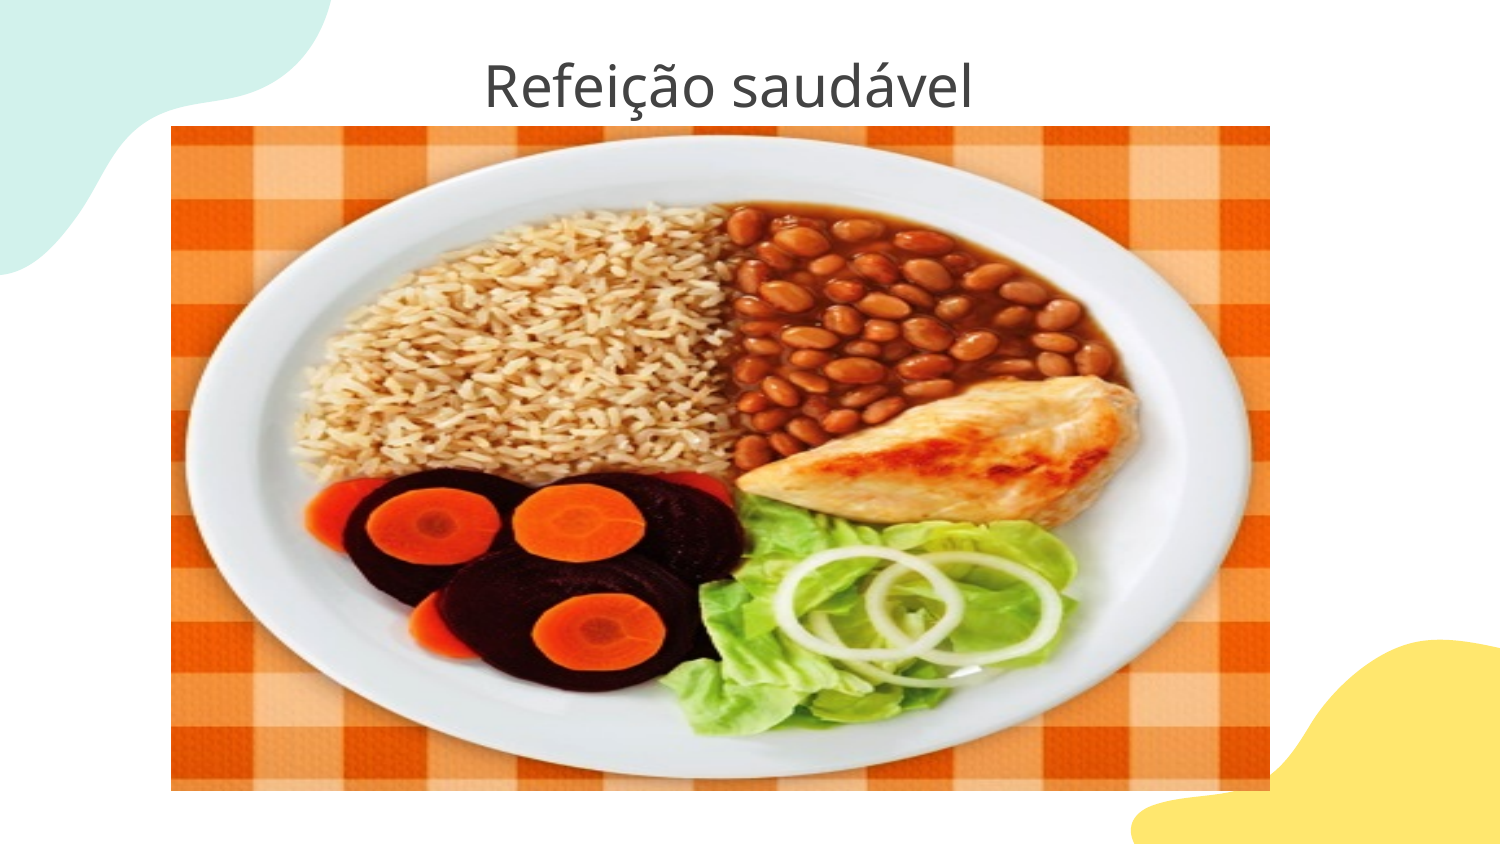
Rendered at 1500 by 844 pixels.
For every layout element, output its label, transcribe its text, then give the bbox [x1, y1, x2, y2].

title Refeição saudável [88, 43, 1370, 125]
picture [170, 126, 1270, 791]
